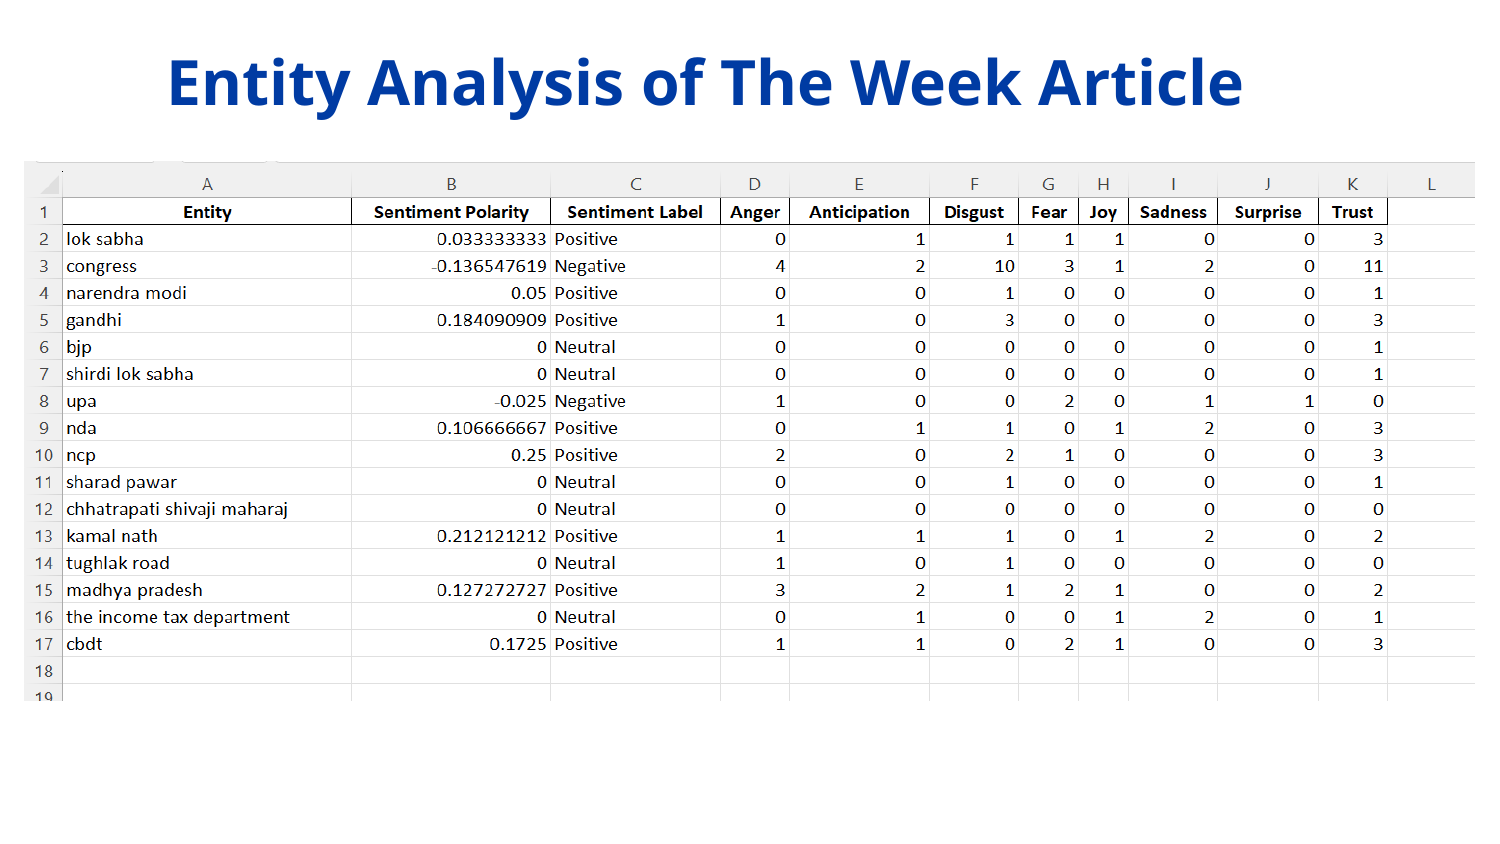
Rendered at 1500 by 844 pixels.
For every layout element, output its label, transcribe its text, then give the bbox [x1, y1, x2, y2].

picture [24, 161, 1476, 701]
title Entity Analysis of The Week Article [151, 27, 1416, 159]
